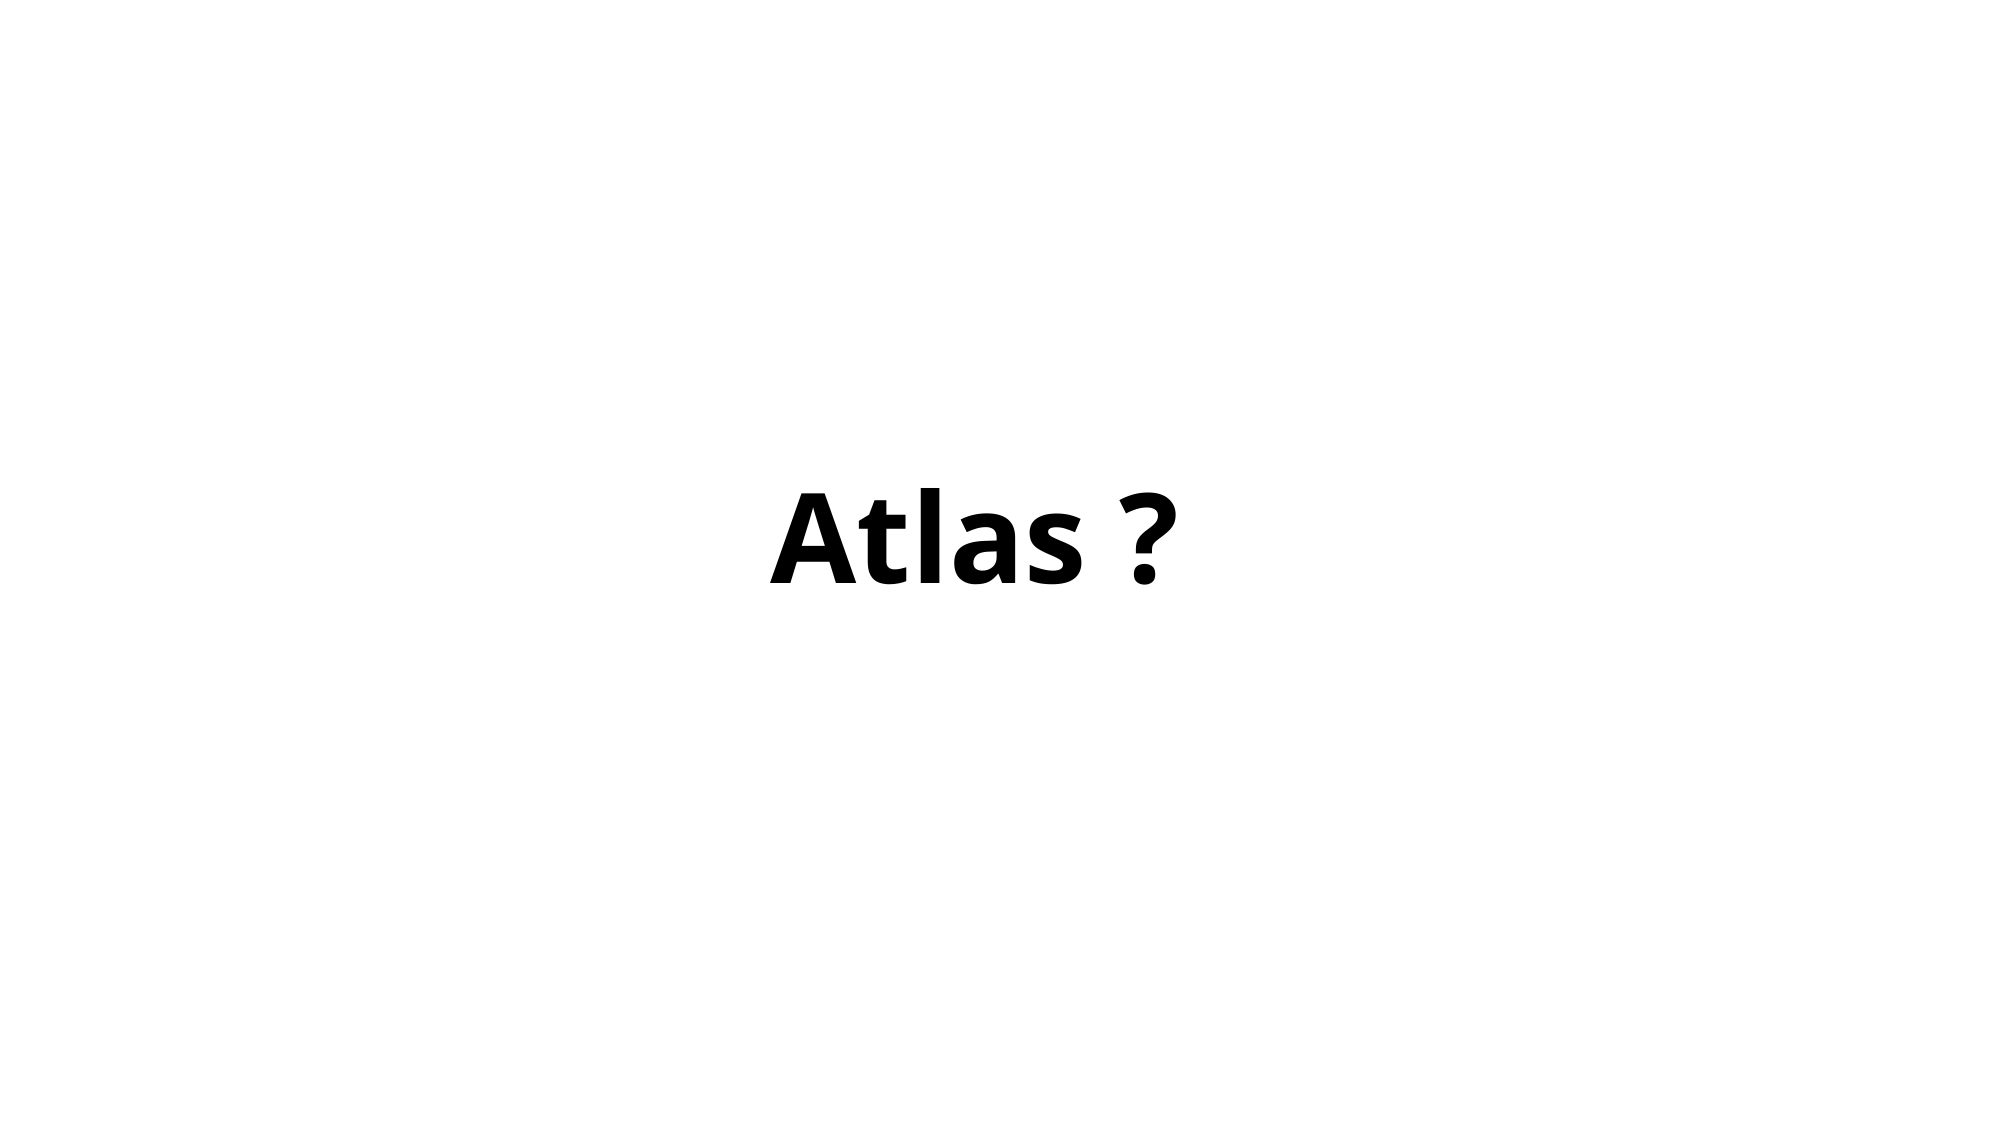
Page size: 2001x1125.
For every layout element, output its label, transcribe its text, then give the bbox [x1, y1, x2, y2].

title Atlas ? [225, 429, 1725, 619]
